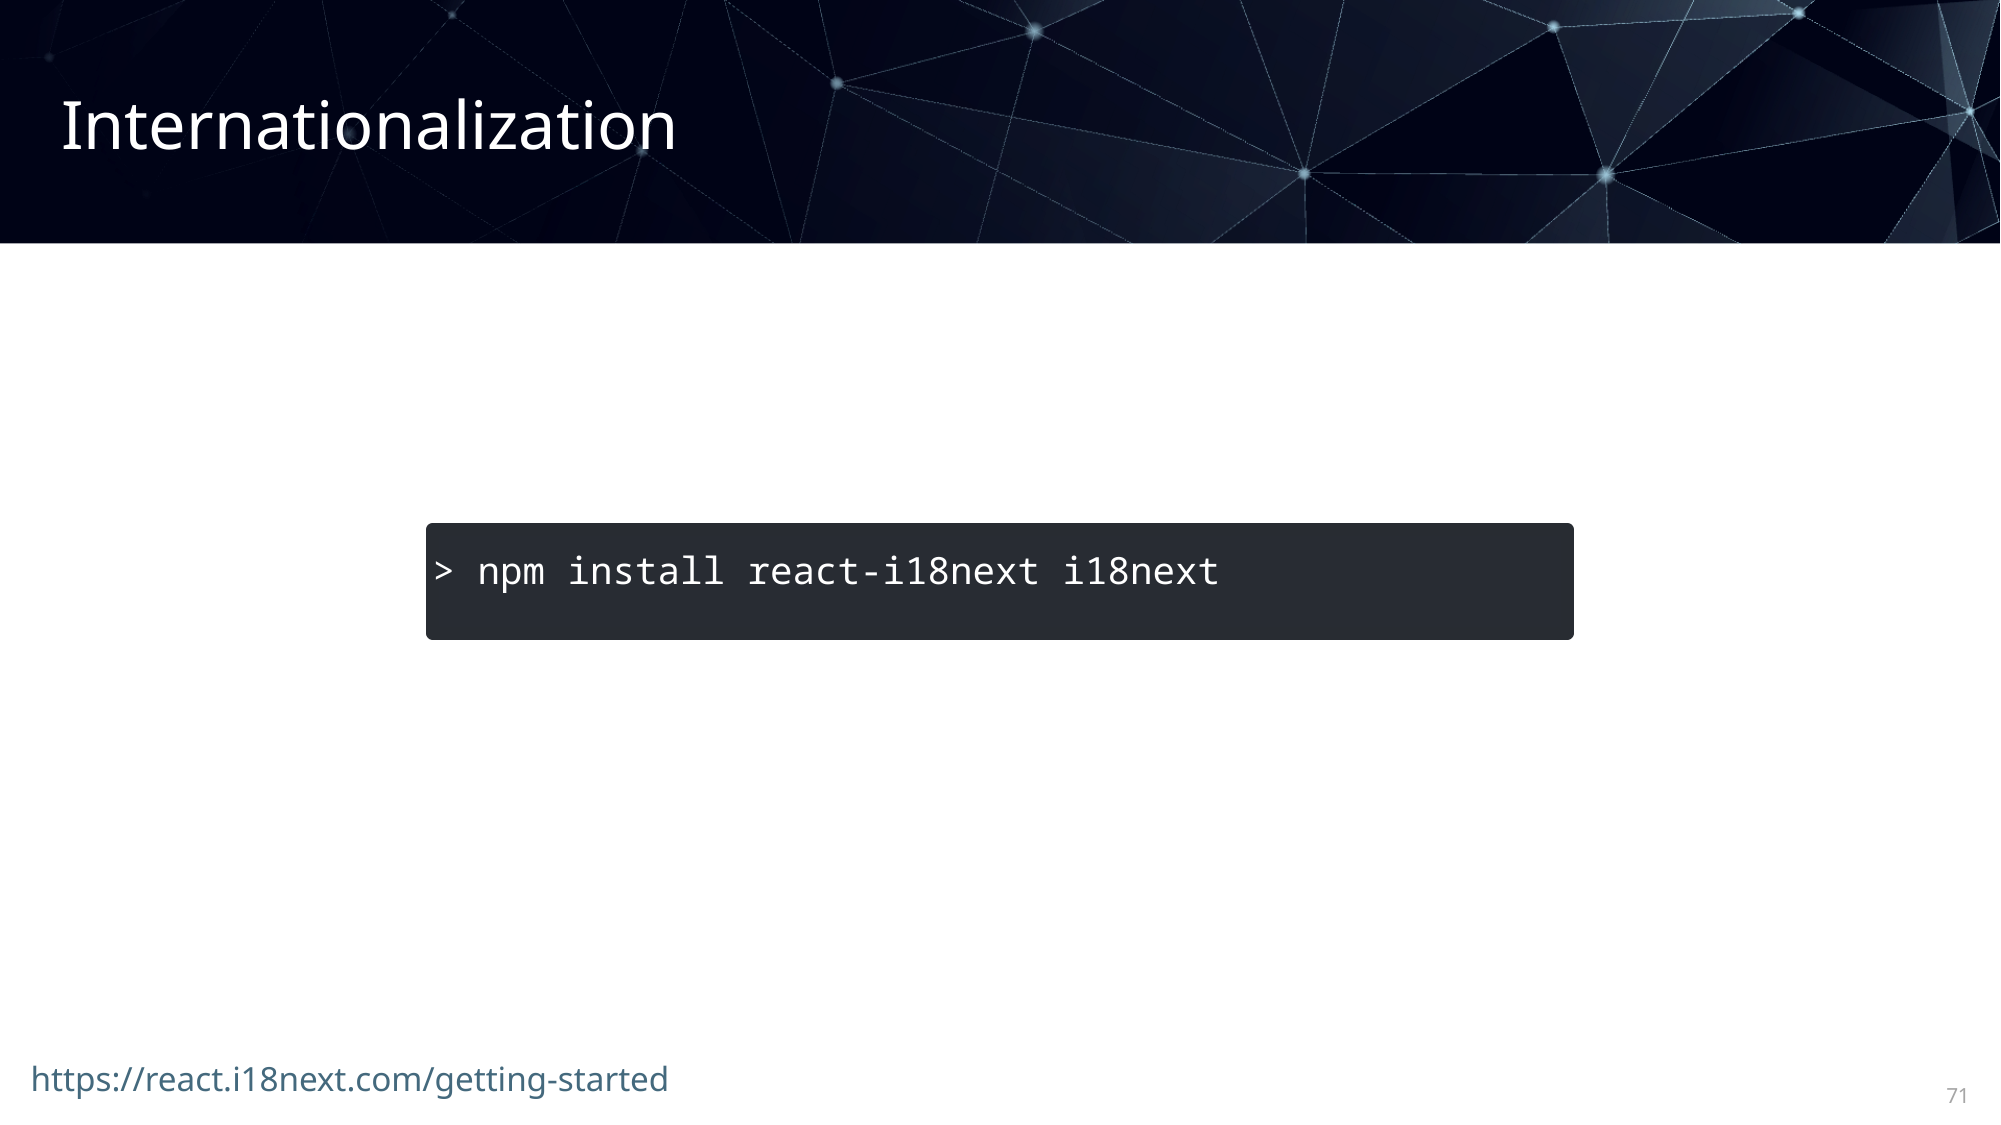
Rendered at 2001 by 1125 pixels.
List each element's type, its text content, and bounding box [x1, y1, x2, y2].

picture [0, 0, 2000, 244]
text_box https://react.i18next.com/getting-started [30, 1058, 787, 1112]
list Internationalization [55, 76, 1945, 220]
text_box > npm install react-i18next i18next [432, 529, 1568, 634]
